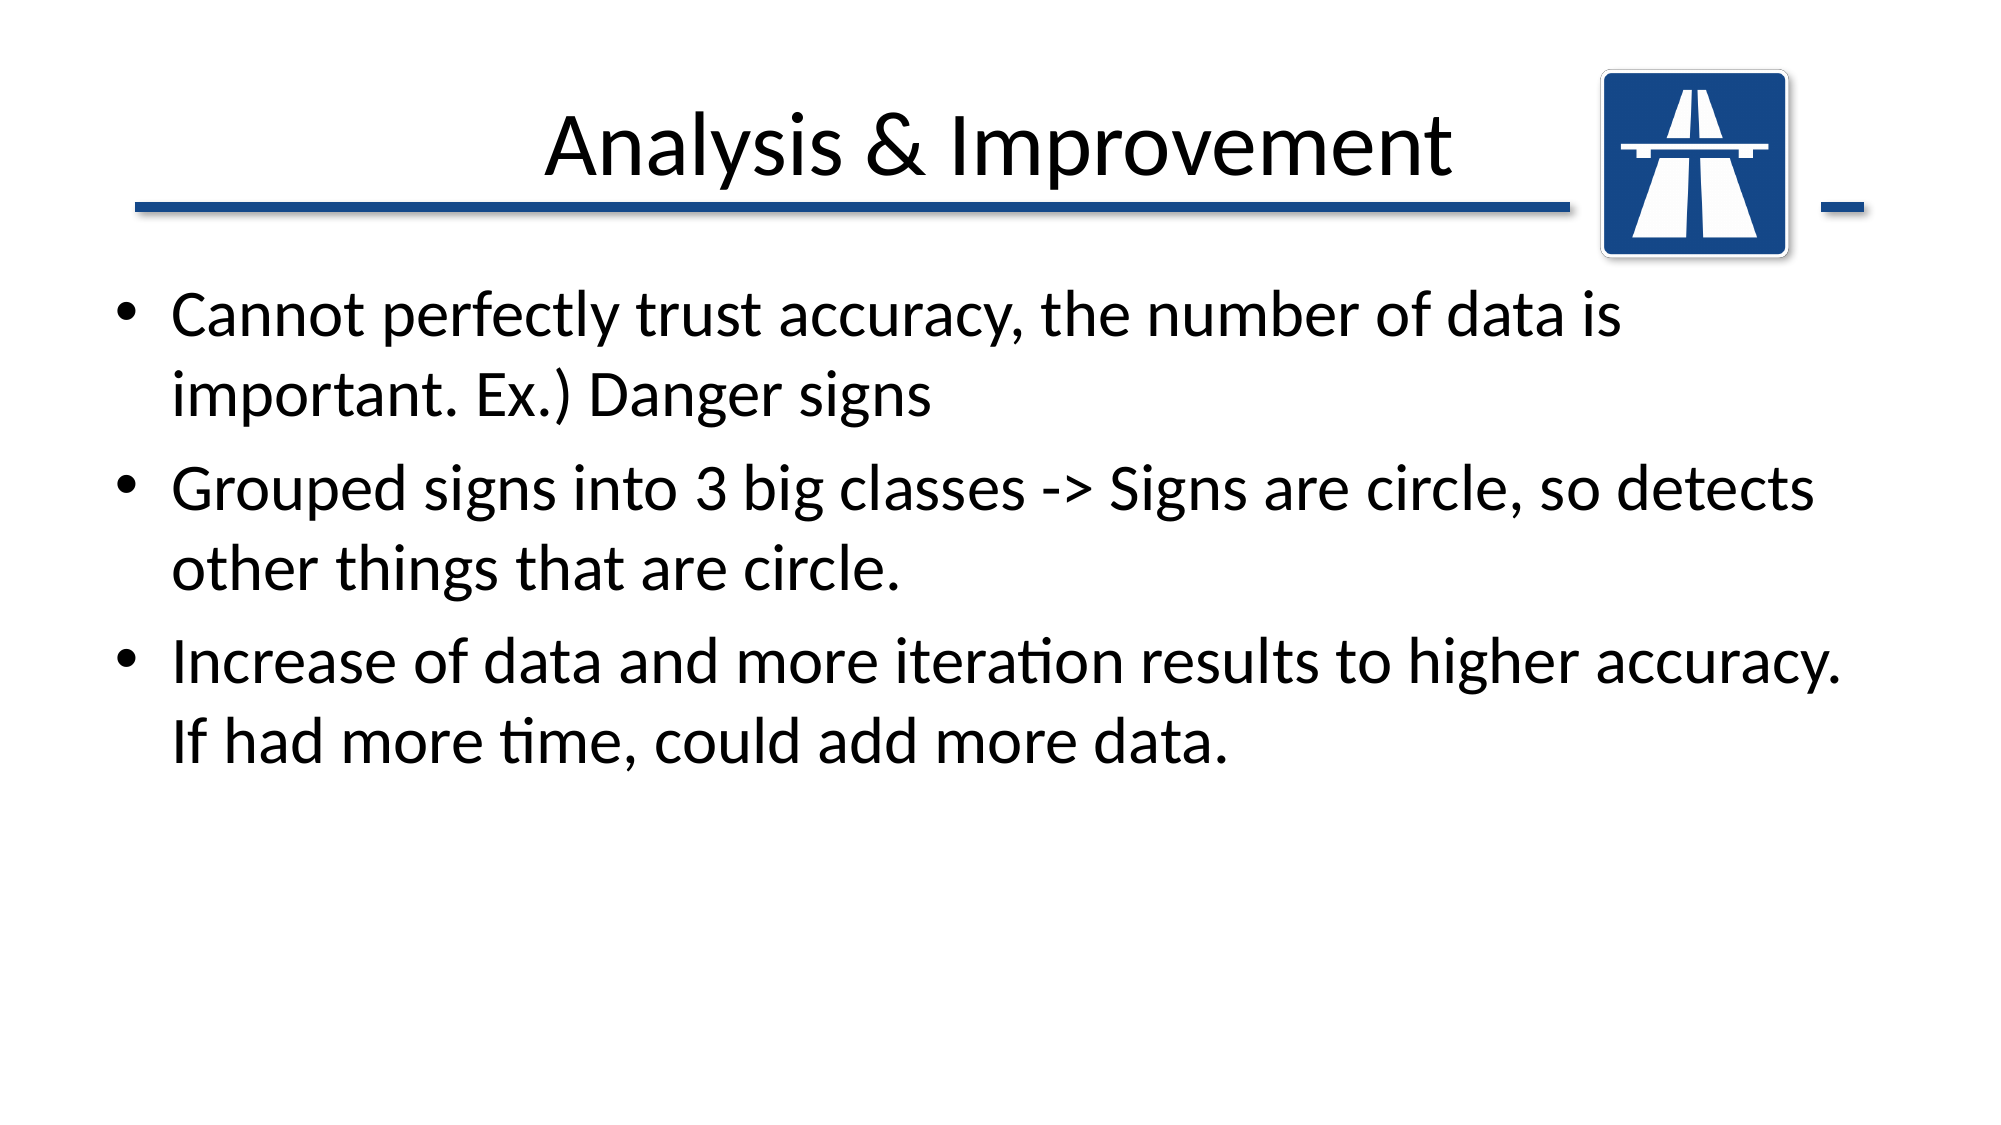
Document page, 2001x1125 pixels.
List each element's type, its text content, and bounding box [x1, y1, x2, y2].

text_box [134, 69, 1865, 259]
title Analysis & Improvement [99, 45, 1900, 233]
list Cannot perfectly trust accuracy, the number of data is important. Ex.) Danger signs Grouped signs into 3 big classes -> Signs are circle, so detects other things that are circle. Increase of data and more iteration results to higher accuracy. If had more time, could add more data. [99, 262, 1900, 1005]
